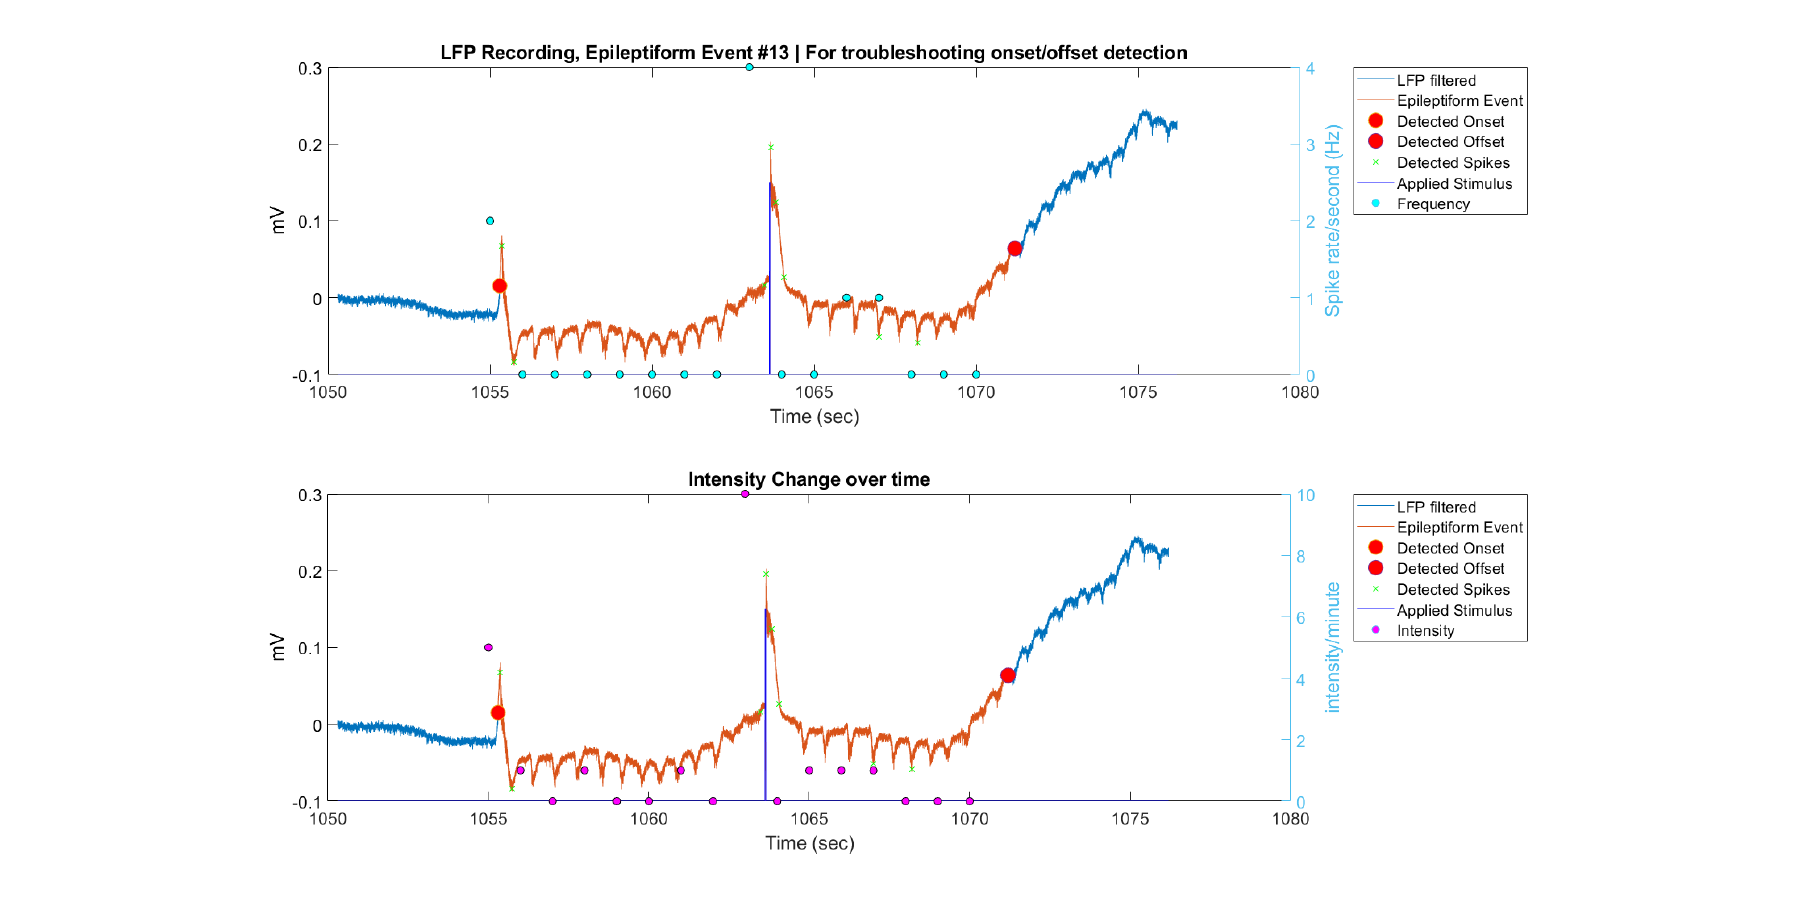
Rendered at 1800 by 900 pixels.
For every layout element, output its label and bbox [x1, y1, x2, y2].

picture [126, 0, 1674, 900]
